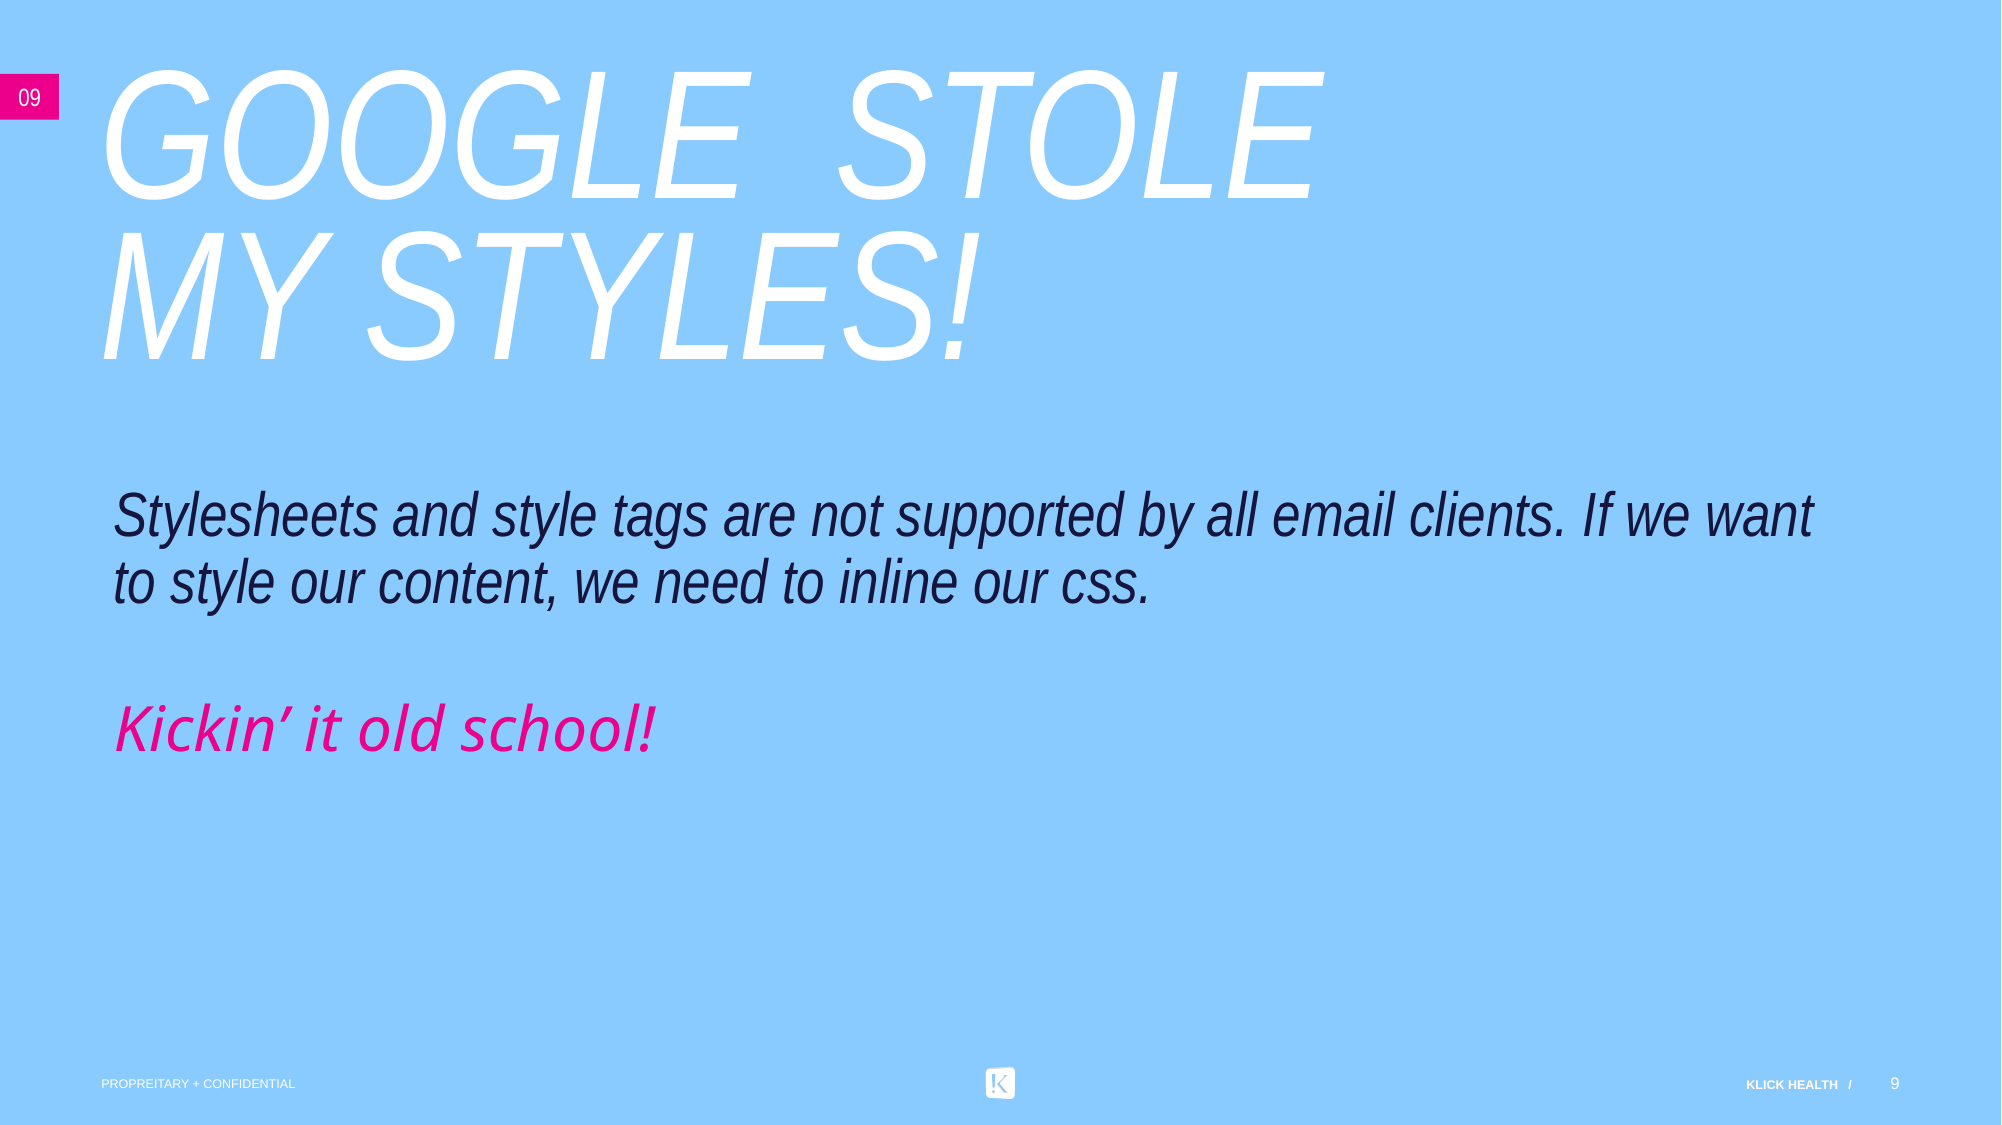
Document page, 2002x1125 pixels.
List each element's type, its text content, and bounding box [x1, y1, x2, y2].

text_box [117, 707, 152, 750]
text_box Stylesheets and style tags are not supported by all email clients. If we want to style our content, we need to inline our css. Kickin’ it old school! [99, 475, 1868, 681]
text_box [641, 744, 647, 751]
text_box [227, 718, 238, 750]
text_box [151, 718, 162, 750]
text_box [243, 717, 273, 750]
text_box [644, 707, 655, 738]
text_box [518, 704, 548, 750]
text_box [282, 707, 292, 721]
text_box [169, 717, 193, 751]
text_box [556, 718, 584, 751]
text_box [395, 704, 408, 750]
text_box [323, 710, 342, 751]
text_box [196, 704, 224, 750]
slide_number 9 [1870, 1072, 1900, 1094]
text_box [412, 704, 445, 751]
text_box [462, 717, 485, 751]
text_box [360, 718, 388, 751]
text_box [591, 718, 619, 751]
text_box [491, 717, 515, 751]
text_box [306, 718, 317, 750]
list 09 [0, 73, 59, 120]
title Google stole my styles! [99, 73, 1577, 398]
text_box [625, 704, 639, 750]
